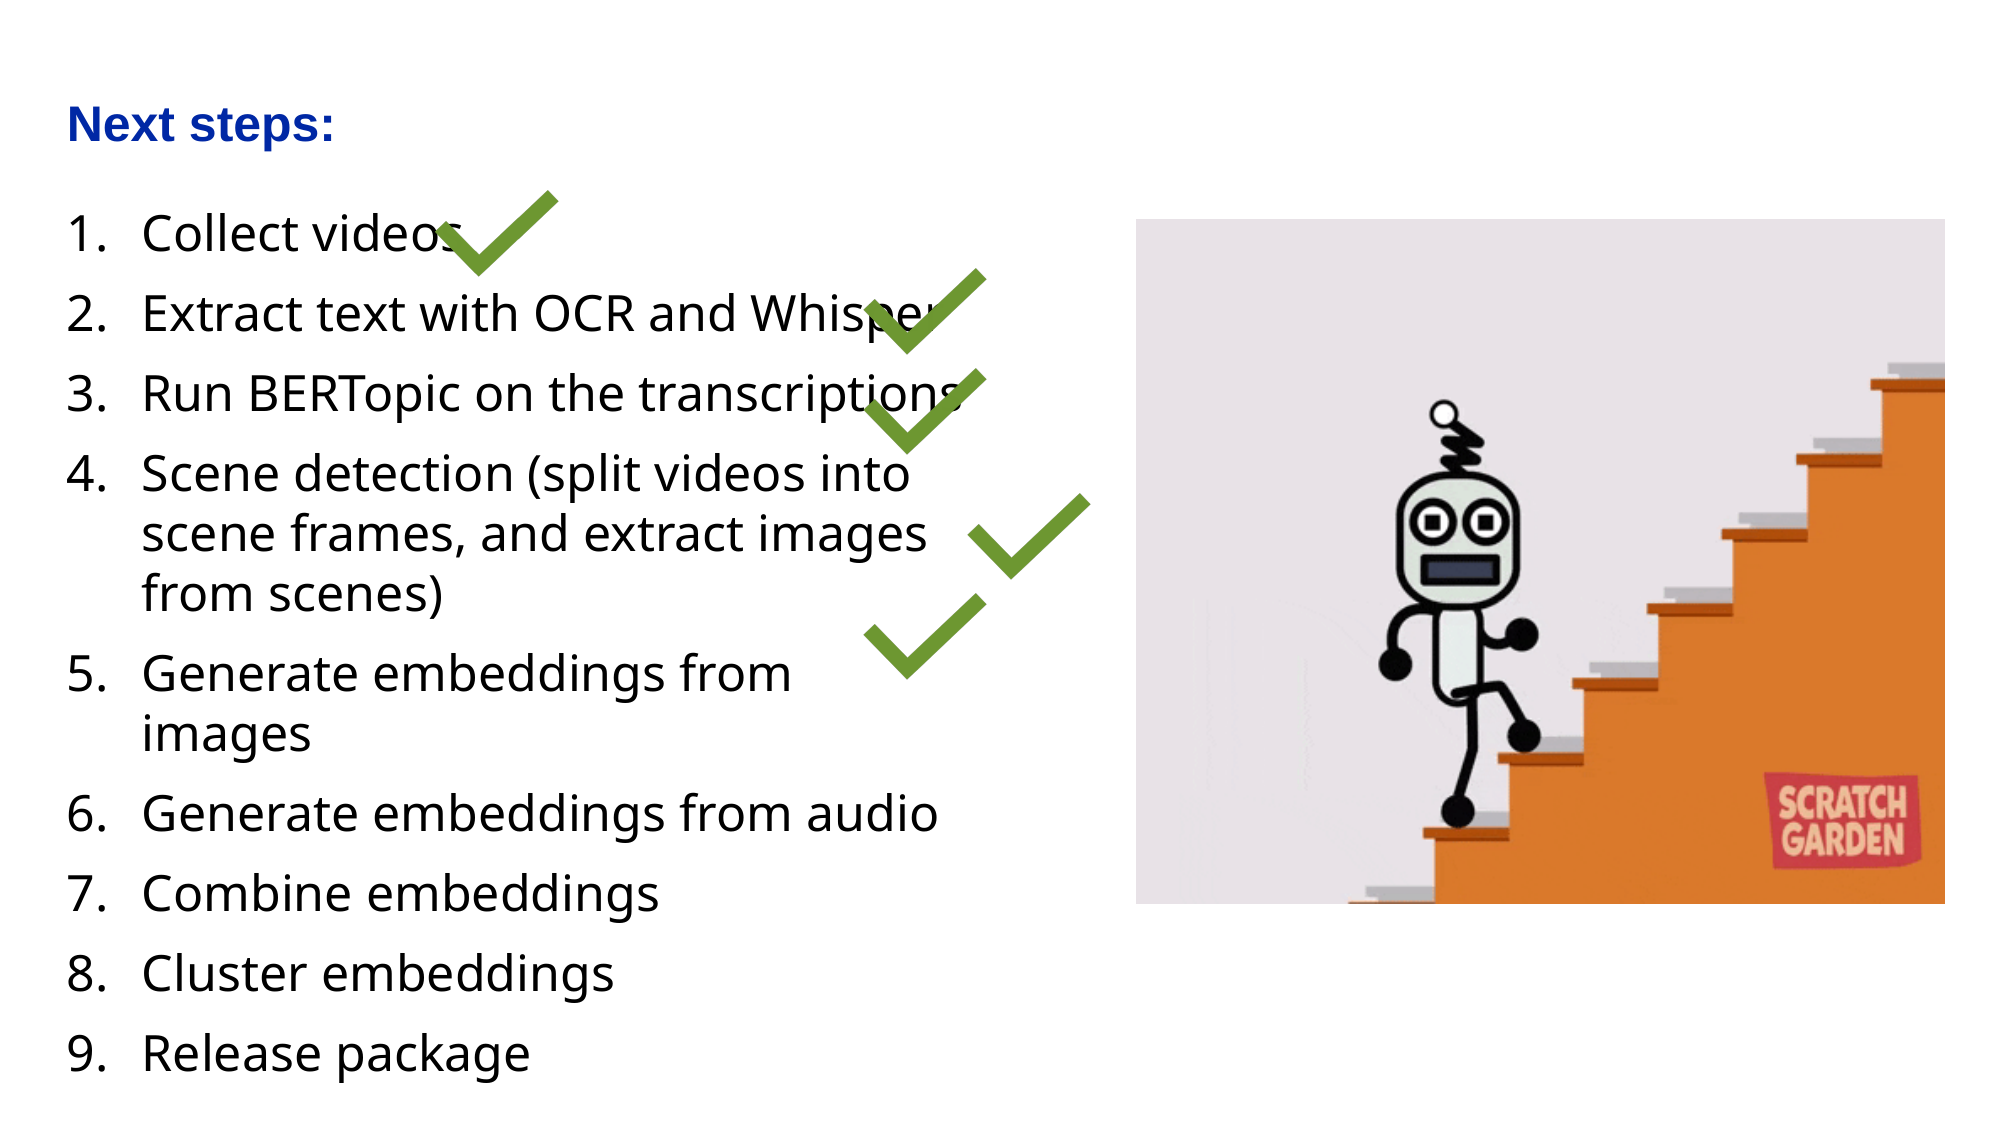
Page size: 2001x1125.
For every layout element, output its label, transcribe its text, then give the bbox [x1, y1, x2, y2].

title Next steps: [66, 85, 1768, 186]
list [1136, 219, 1946, 904]
list Collect videos Extract text with OCR and Whisper Run BERTopic on the transcriptions Scene detection (split videos into scene frames, and extract images from scenes) Generate embeddings from images Generate embeddings from audio Combine embeddings Cluster embeddings Release package [66, 201, 968, 1017]
picture [860, 247, 1093, 700]
picture [432, 168, 561, 297]
